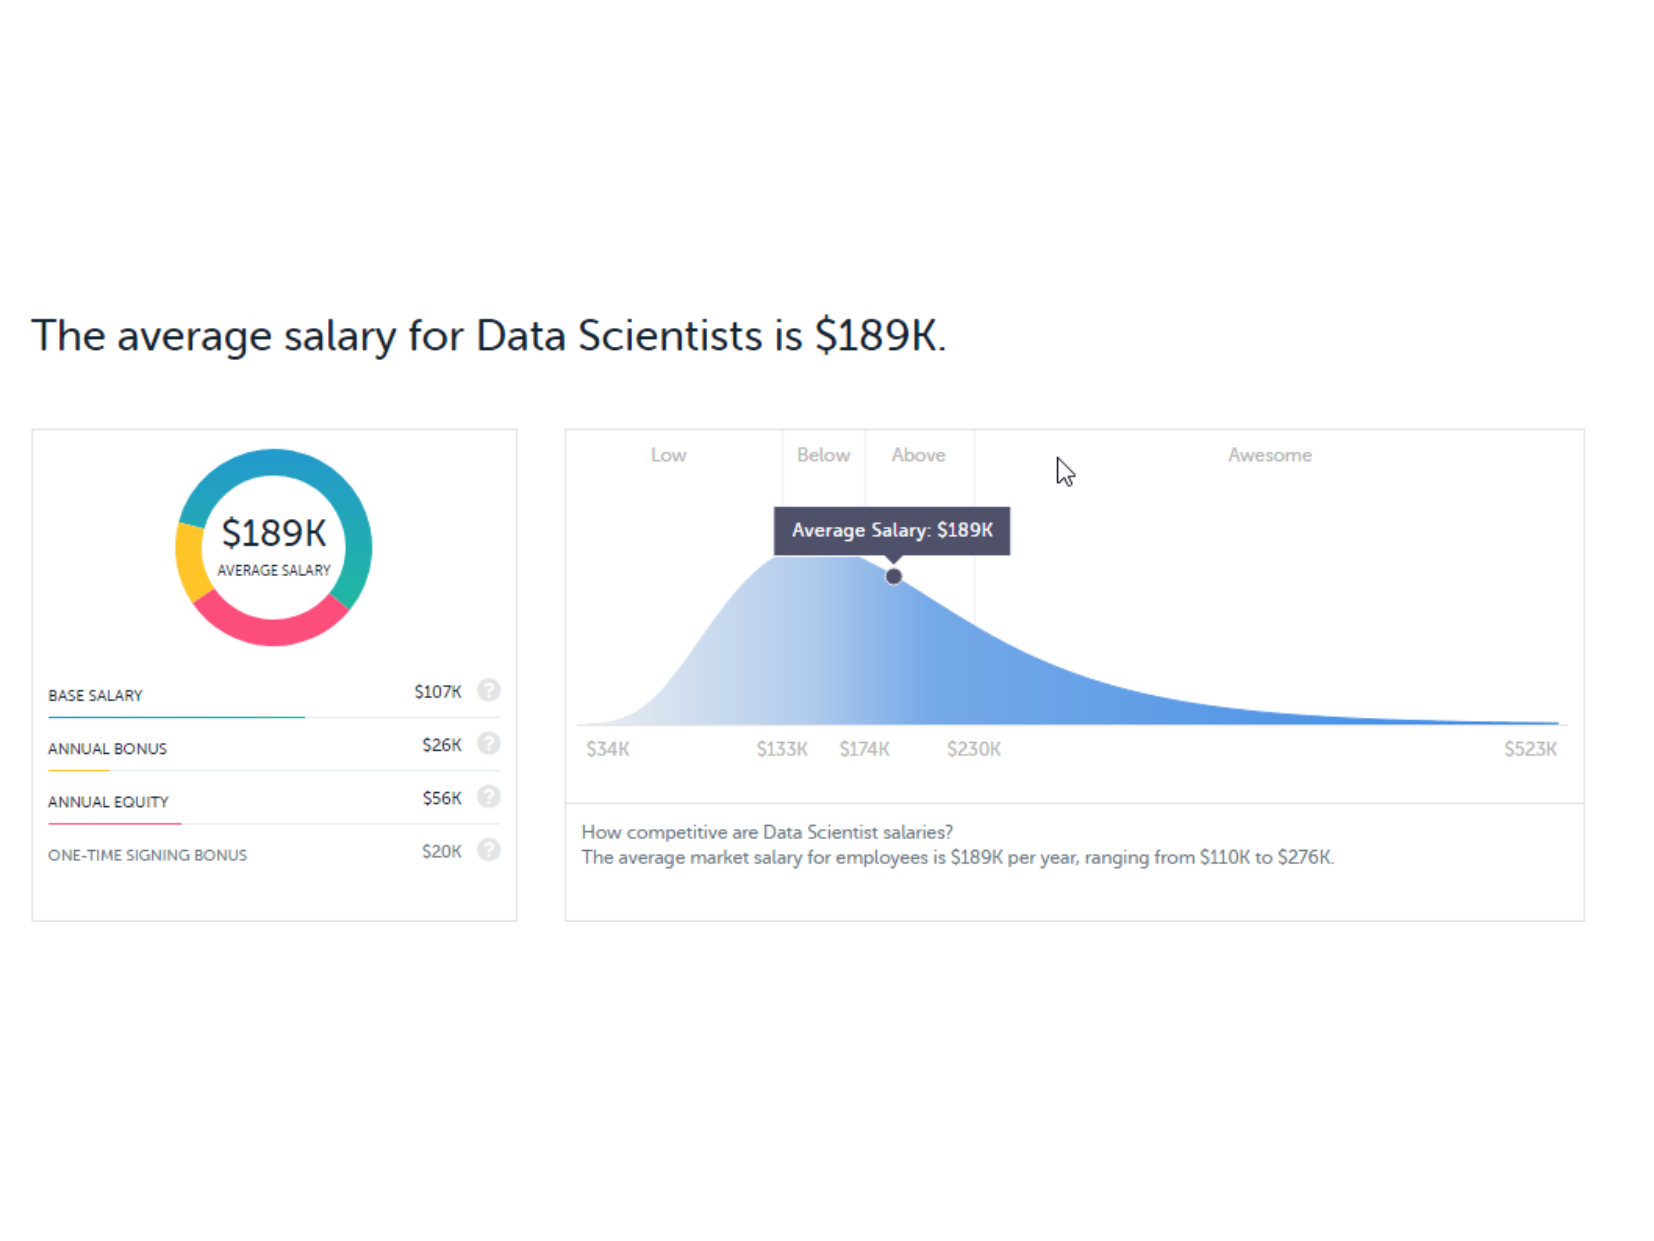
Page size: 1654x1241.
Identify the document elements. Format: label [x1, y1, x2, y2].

picture [0, 277, 1654, 922]
